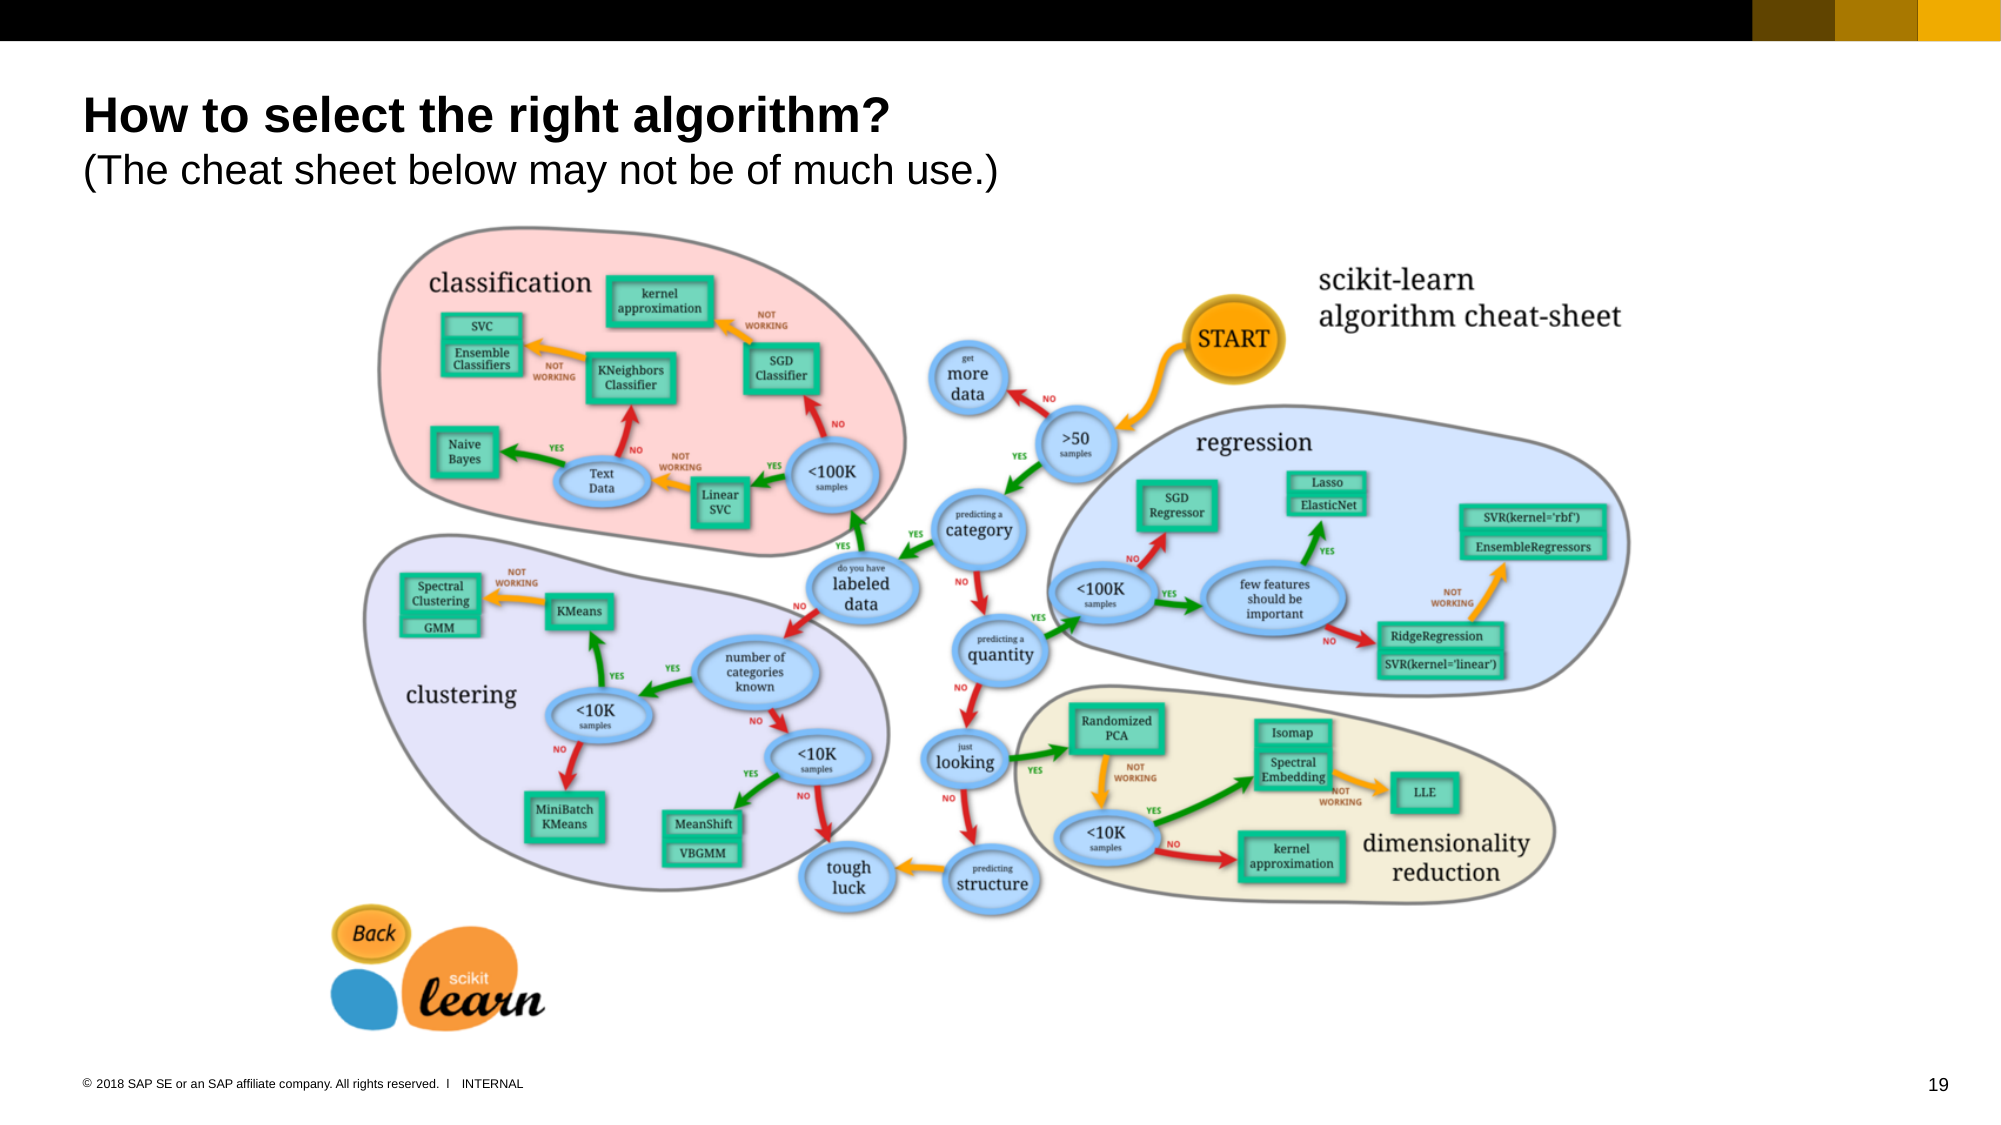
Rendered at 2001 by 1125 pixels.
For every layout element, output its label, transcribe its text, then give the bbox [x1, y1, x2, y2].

picture [315, 213, 1649, 1041]
title How to select the right algorithm? (The cheat sheet below may not be of much use.) [82, 82, 1918, 194]
